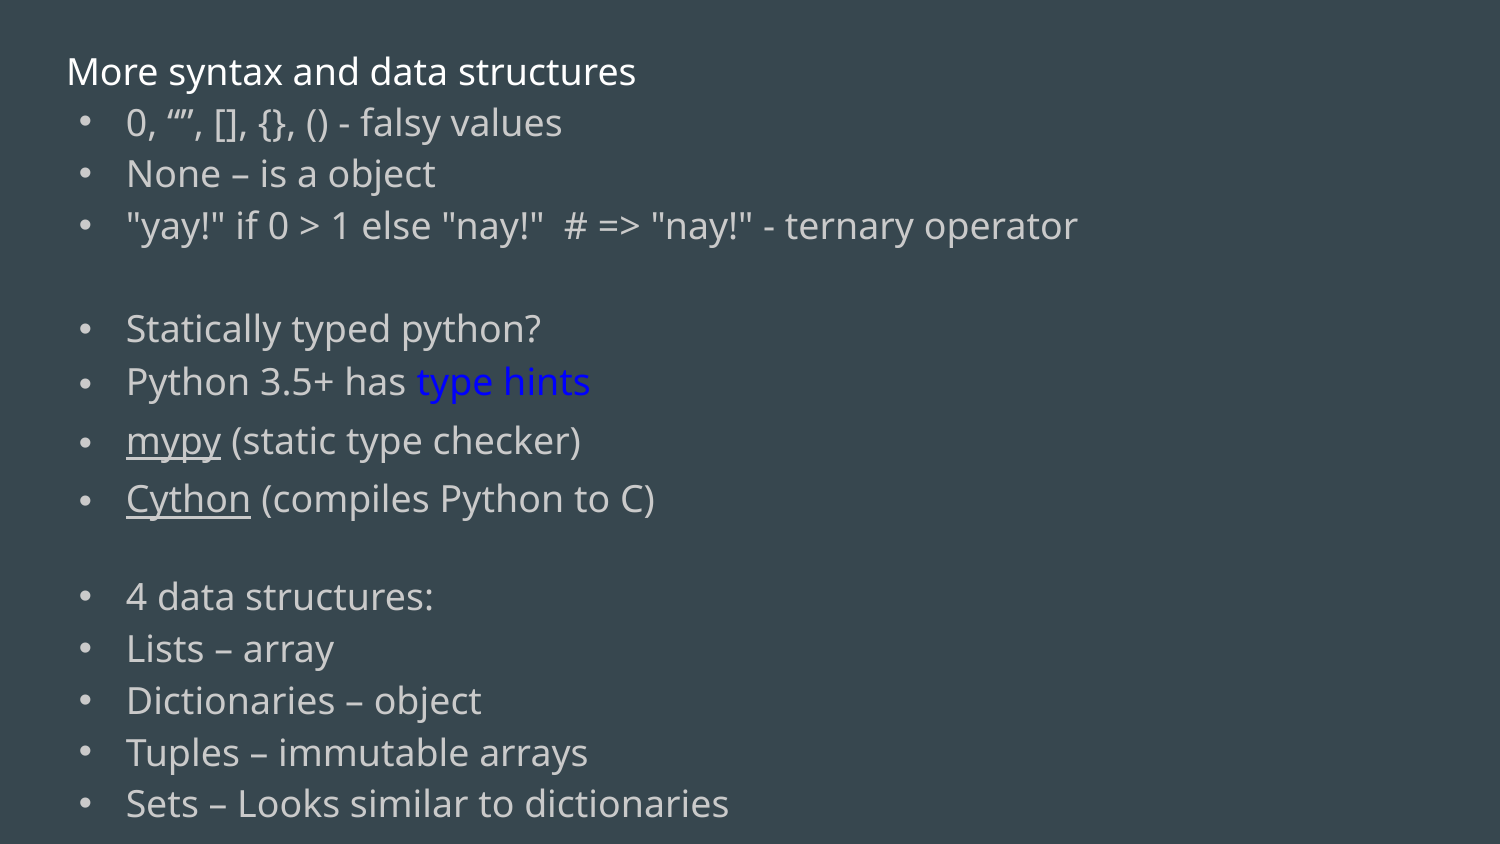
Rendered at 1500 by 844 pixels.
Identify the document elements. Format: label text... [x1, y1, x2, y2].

text_box 0, “”, [], {}, () - falsy values None – is a object "yay!" if 0 > 1 else "nay!" # => "nay!" - ternary operator Statically typed python? Python 3.5+ has type hints mypy (static type checker) Cython (compiles Python to C) 4 data structures: Lists – array Dictionaries – object Tuples – immutable arrays Sets – Looks similar to dictionaries [45, 76, 1443, 638]
text_box More syntax and data structures [51, 13, 1449, 108]
